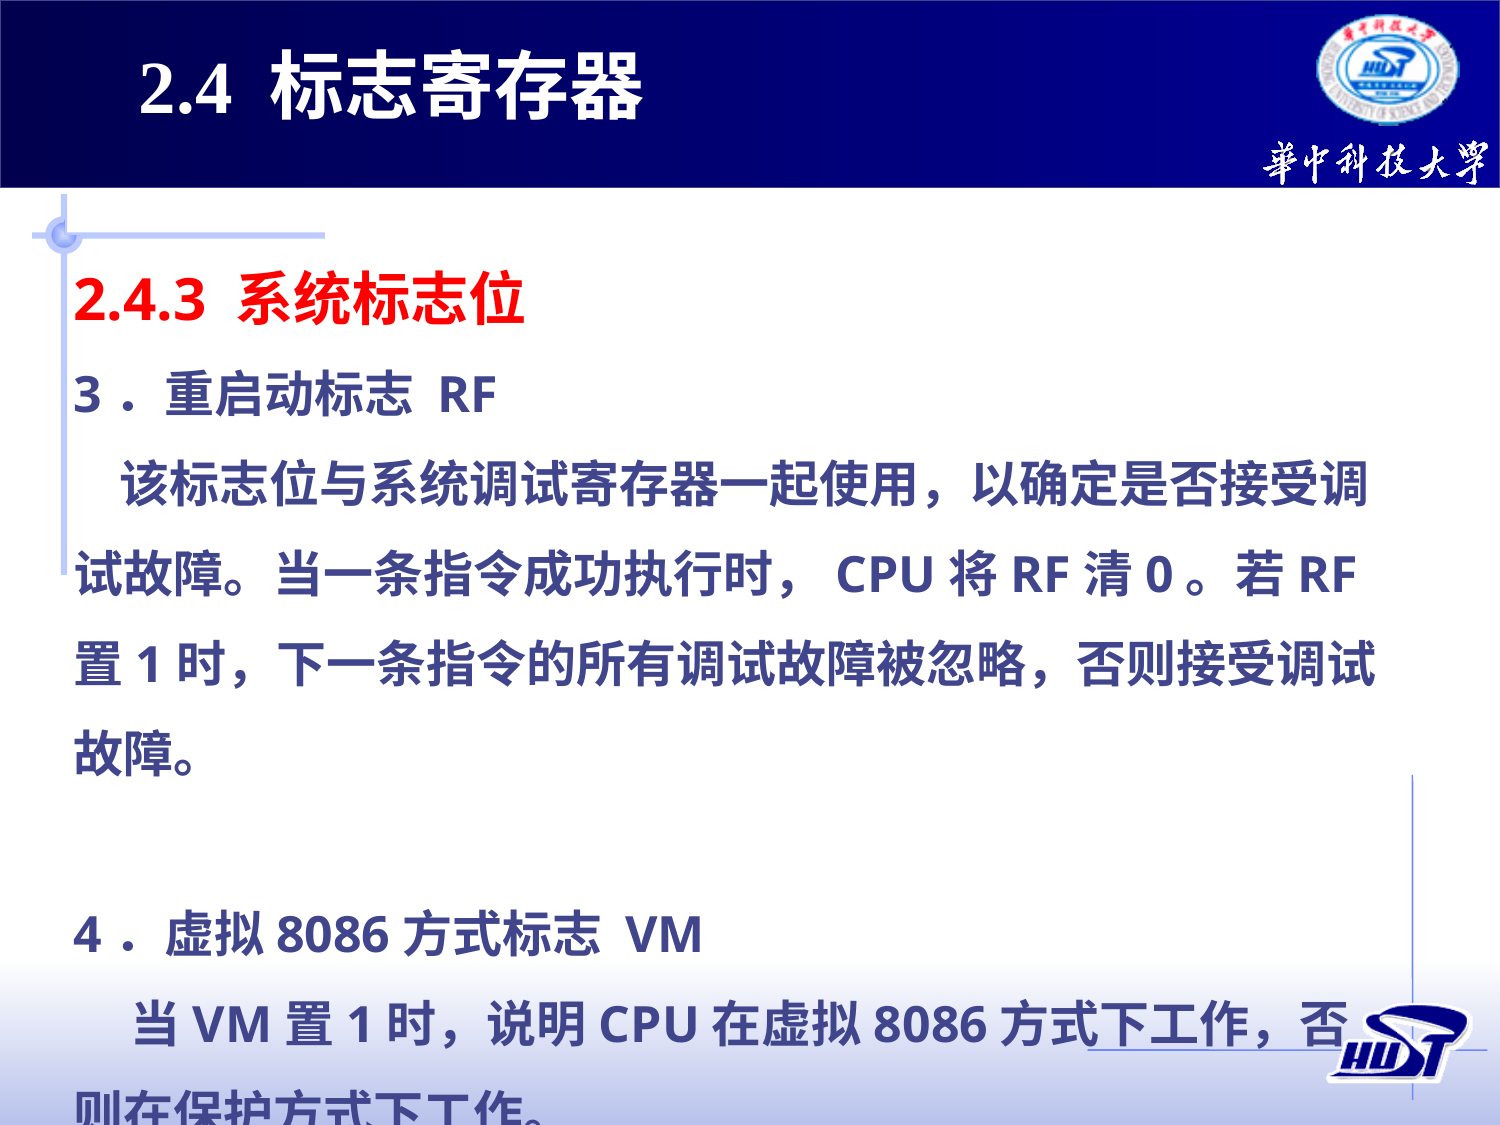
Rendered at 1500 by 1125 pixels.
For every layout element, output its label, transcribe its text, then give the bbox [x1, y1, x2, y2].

picture [1262, 140, 1488, 185]
picture [1316, 14, 1460, 126]
text_box 2.4.3 系统标志位 3．重启动标志 RF 该标志位与系统调试寄存器一起使用，以确定是否接受调试故障。当一条指令成功执行时，CPU将RF清0。若RF置1时，下一条指令的所有调试故障被忽略，否则接受调试故障。 4．虚拟8086方式标志 VM 当VM置1时，说明CPU在虚拟8086方式下工作，否则在保护方式下工作。 [58, 219, 1400, 1125]
text_box 2.4 标志寄存器 [123, 30, 1211, 136]
